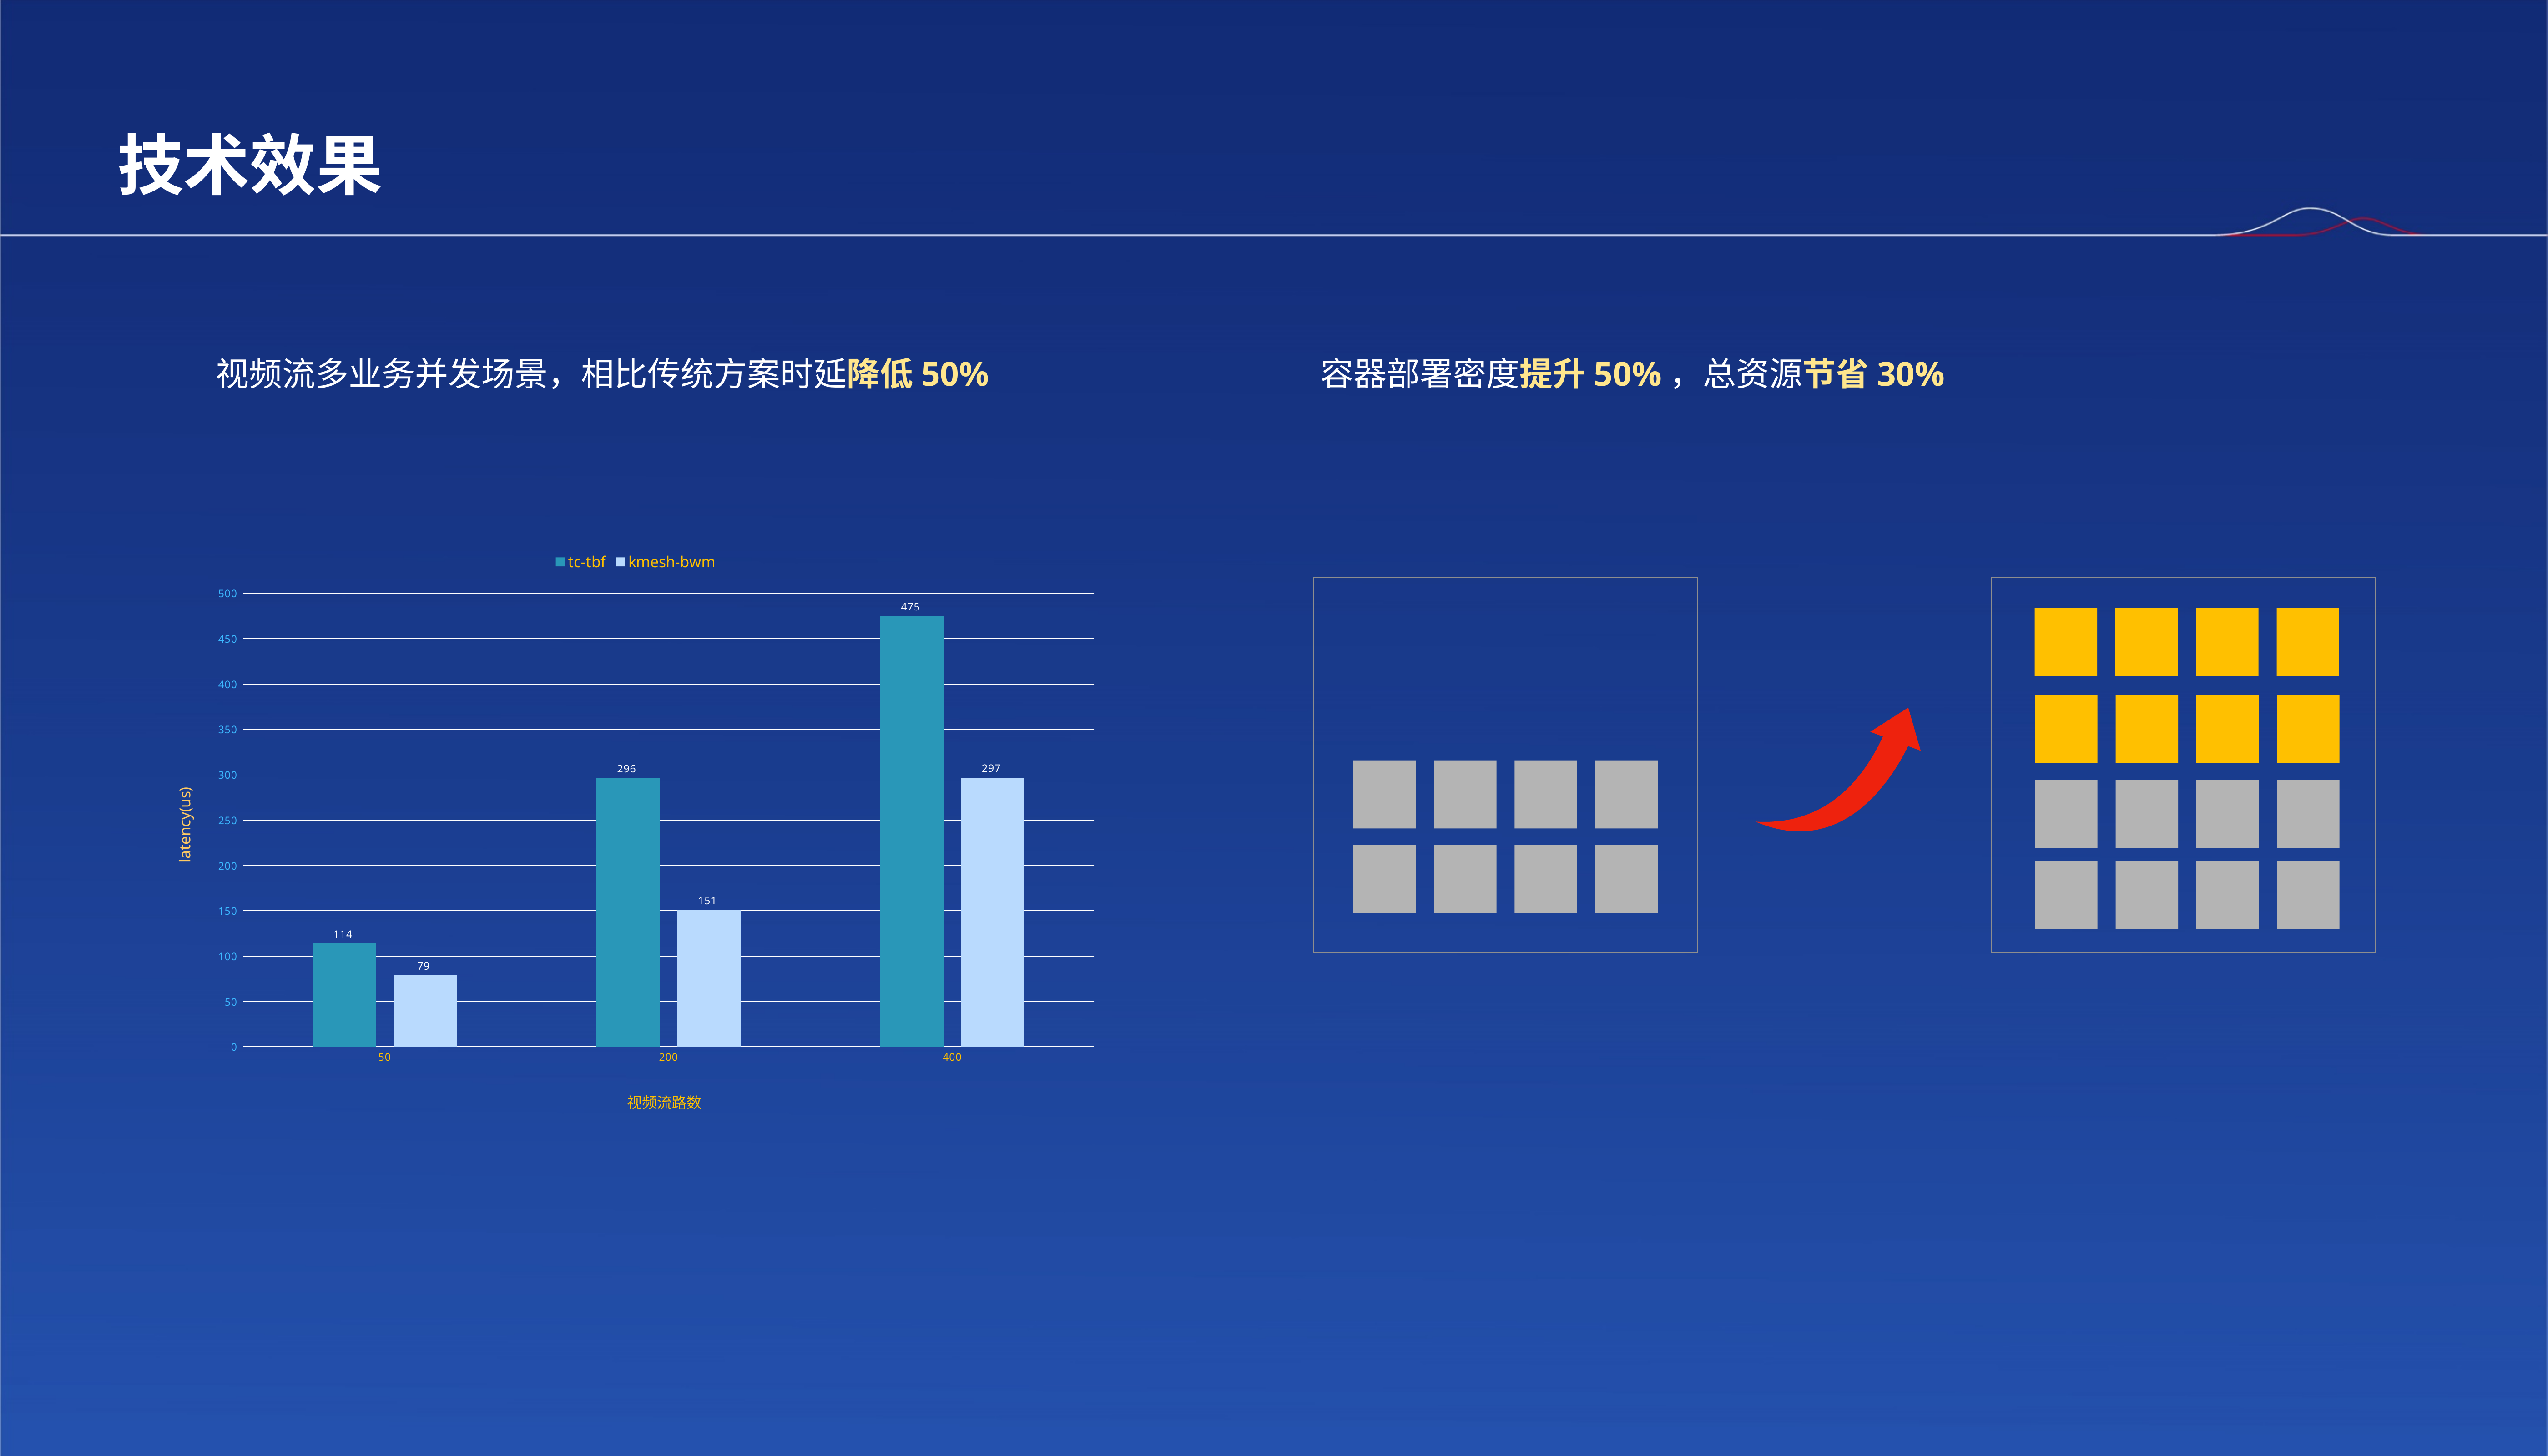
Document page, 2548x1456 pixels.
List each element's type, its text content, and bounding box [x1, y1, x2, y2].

text_box 技术效果 [0, 121, 1163, 206]
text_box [158, 341, 1114, 1118]
picture [0, 0, 2548, 1456]
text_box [1313, 577, 2376, 953]
text_box 容器部署密度提升50%，总资源节省30% [1313, 341, 2218, 396]
